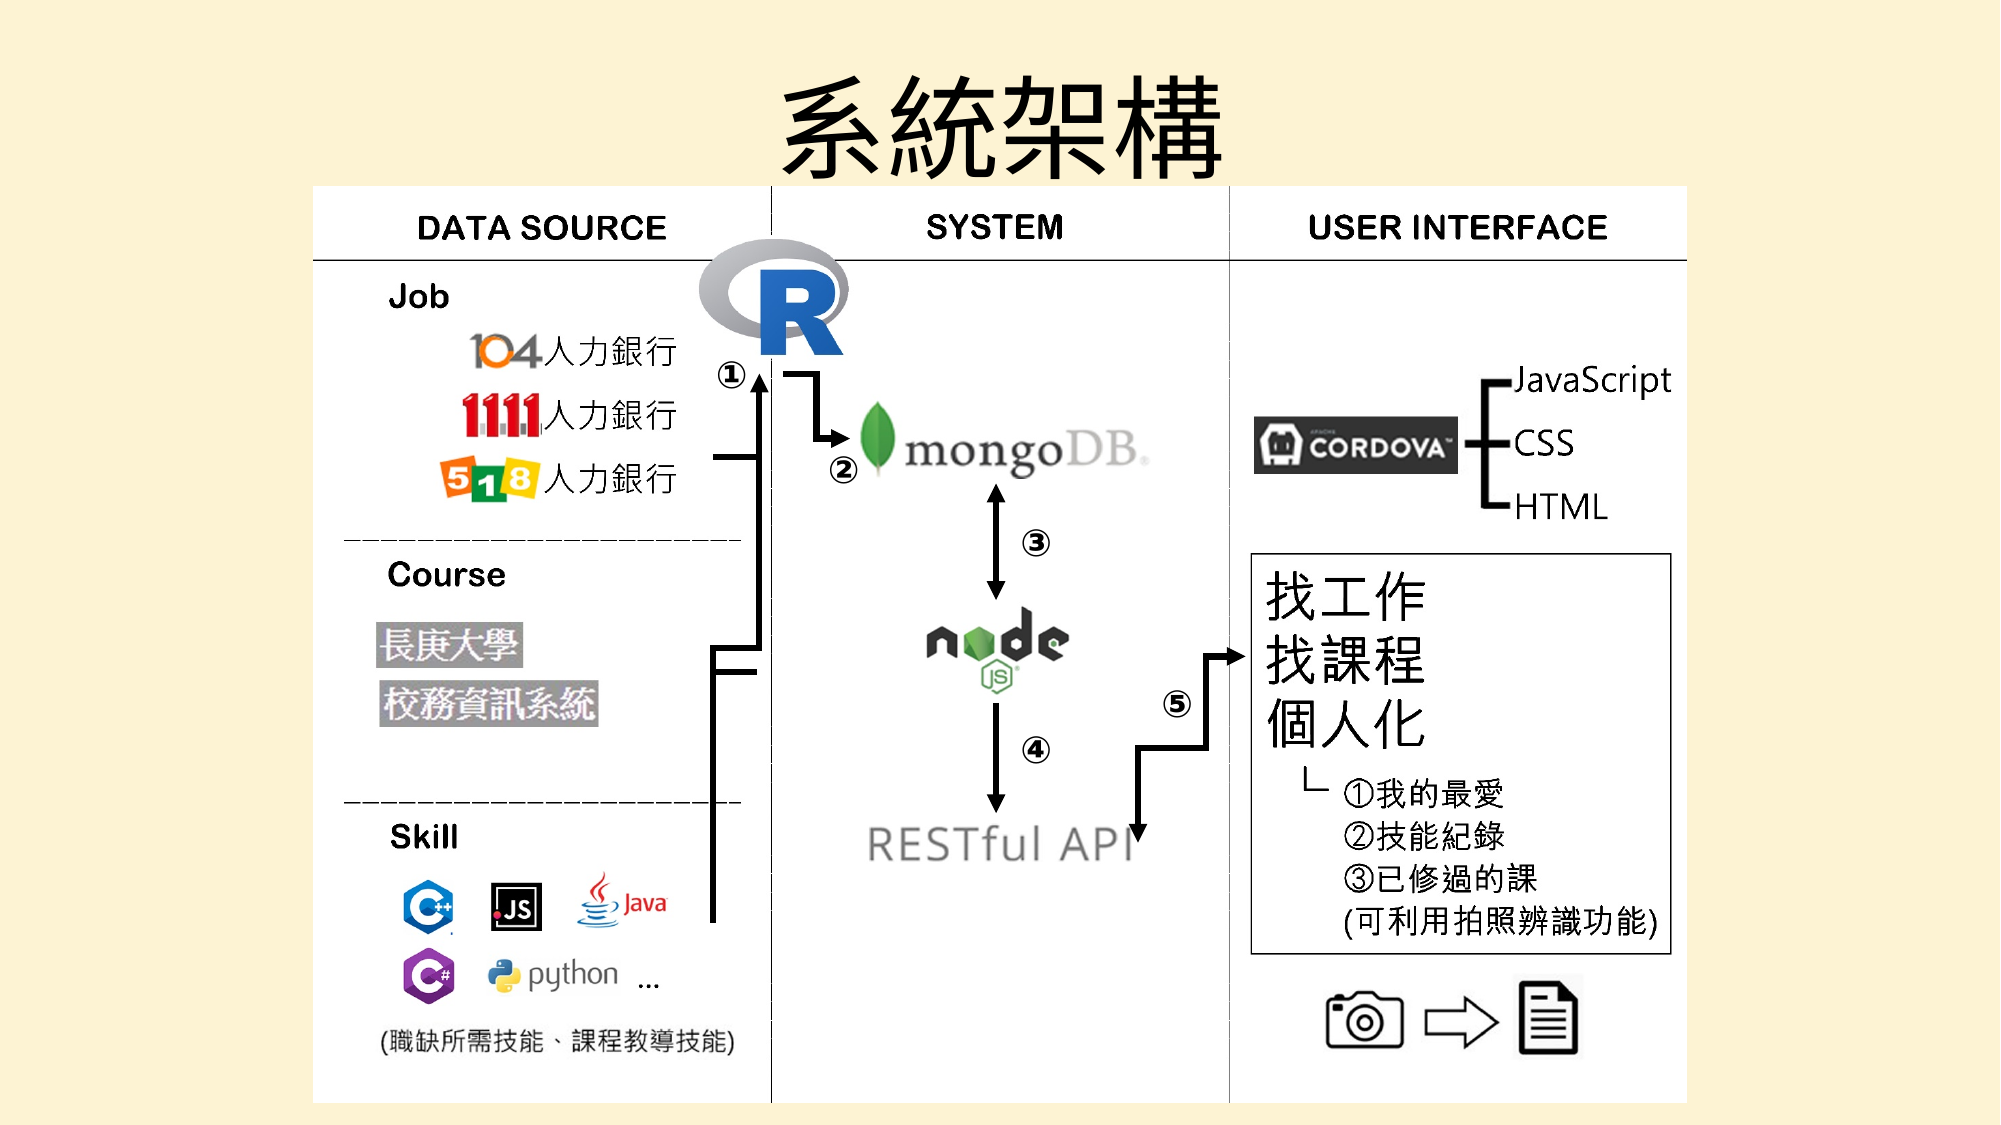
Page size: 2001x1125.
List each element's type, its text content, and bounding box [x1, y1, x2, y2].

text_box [1077, 713, 1267, 782]
title 系統架構 [137, 25, 1863, 244]
picture [313, 186, 1687, 1103]
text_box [461, 625, 1011, 672]
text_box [782, 373, 850, 439]
